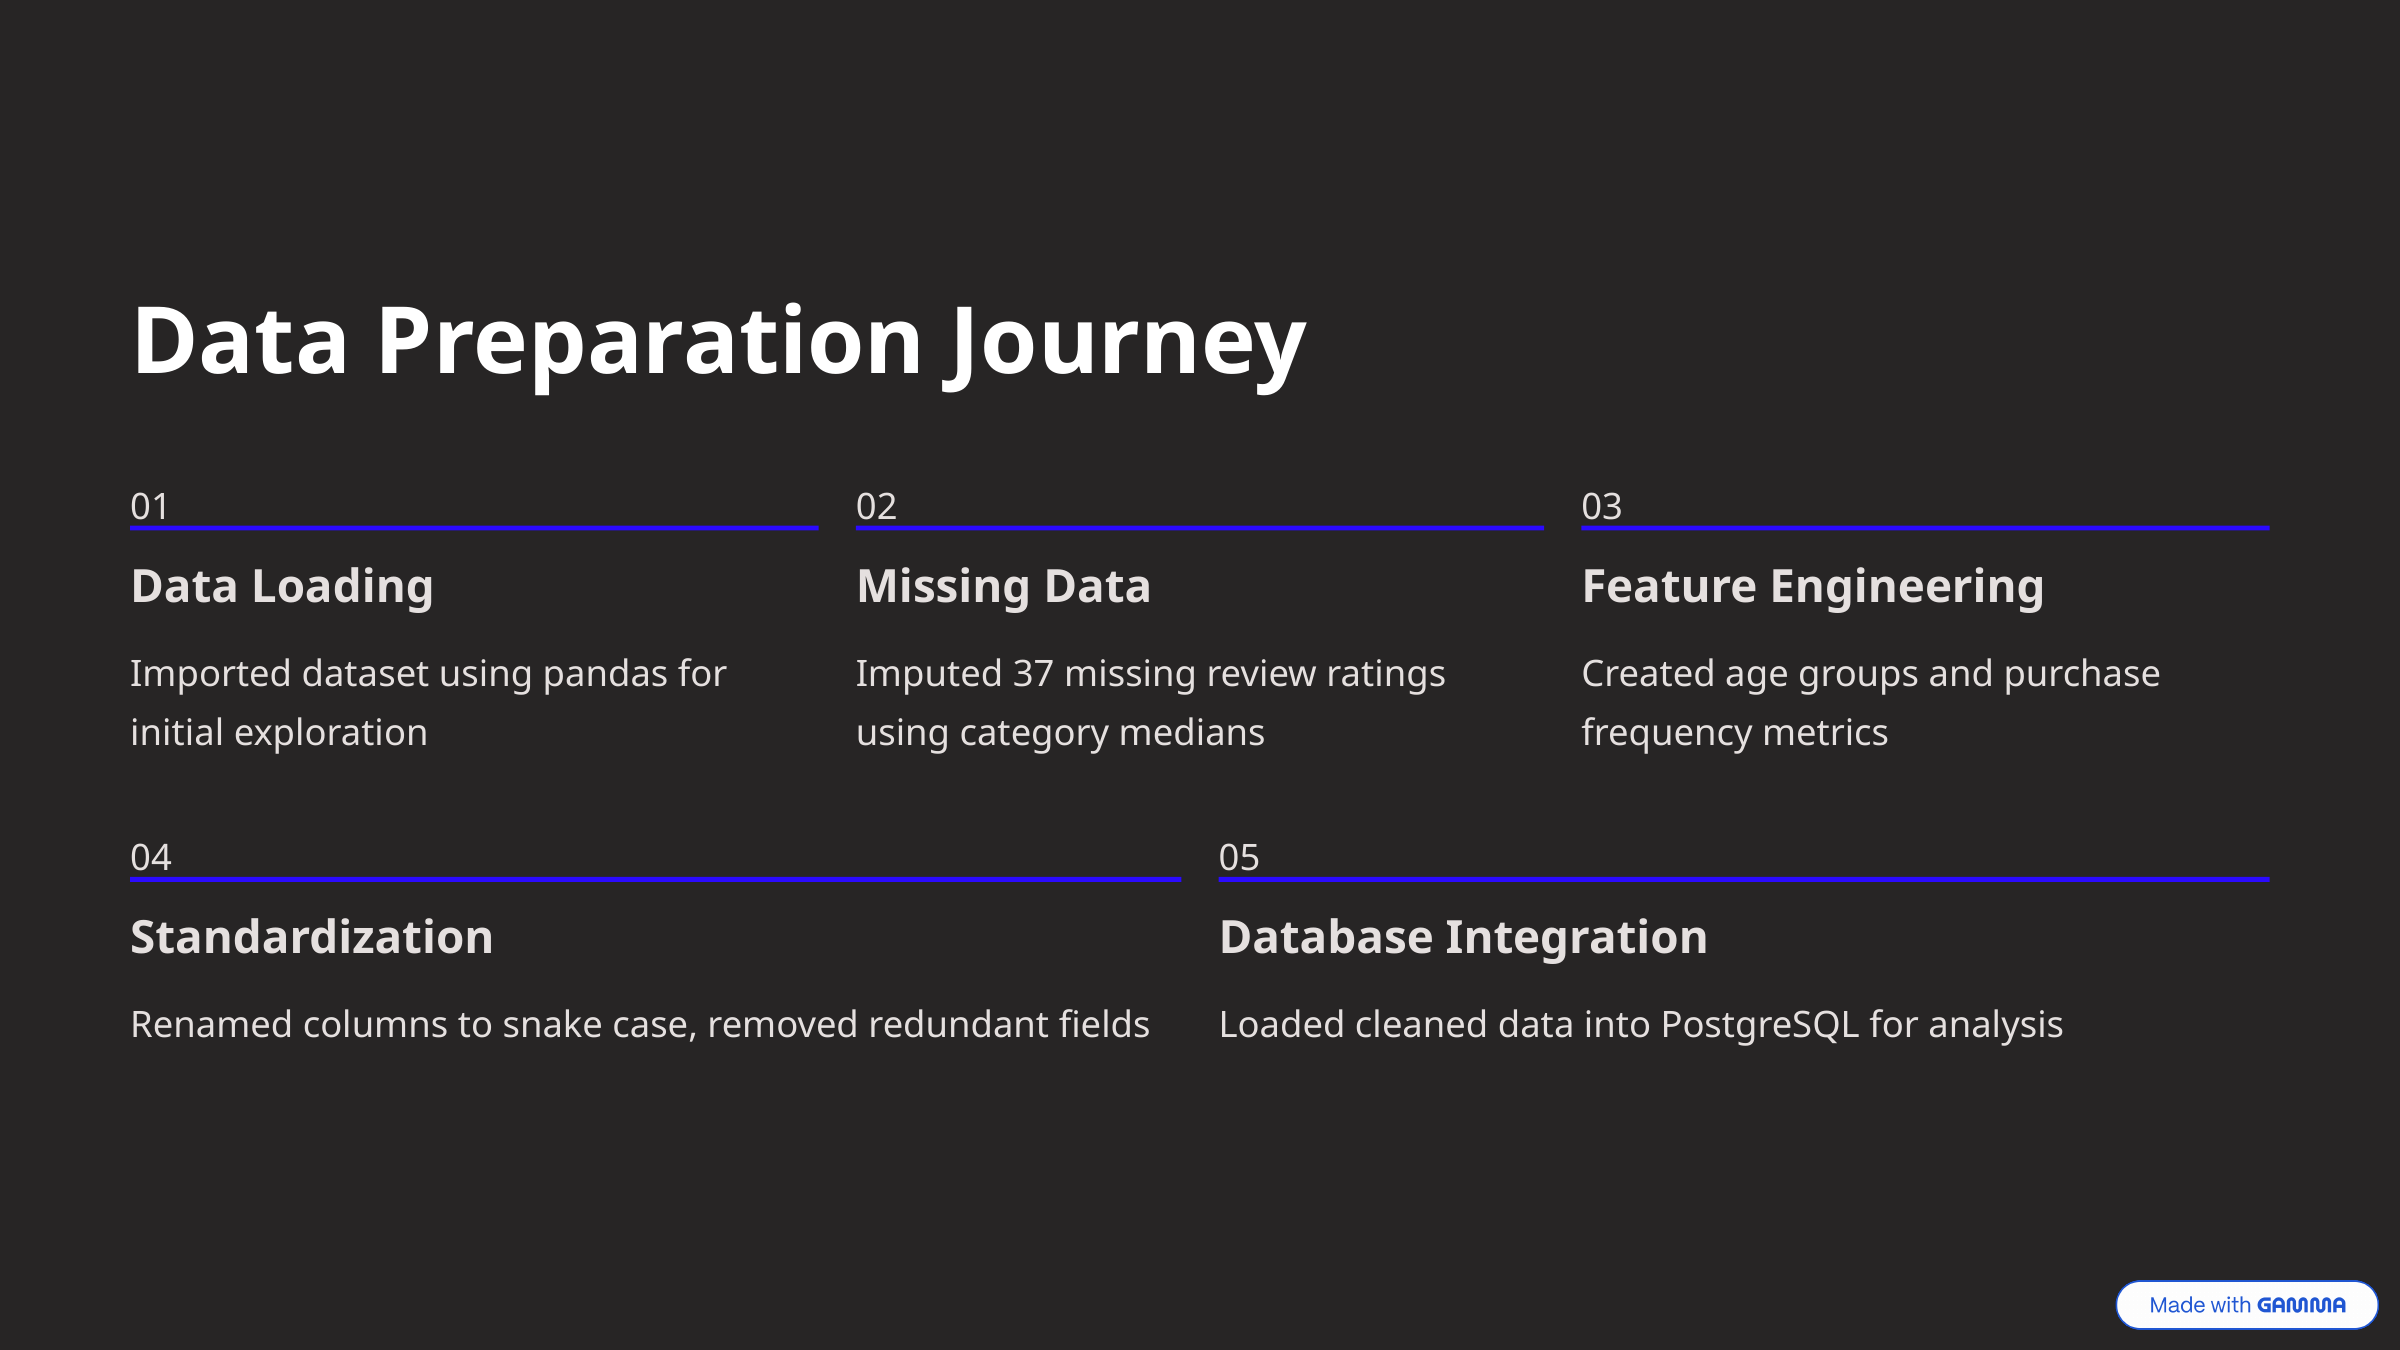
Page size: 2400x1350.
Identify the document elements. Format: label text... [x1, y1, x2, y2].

picture [2106, 1271, 2389, 1339]
text_box Data Preparation Journey [130, 276, 1289, 393]
text_box Standardization [130, 905, 596, 964]
text_box Loaded cleaned data into PostgreSQL for analysis [1218, 985, 2270, 1046]
text_box 03 [1581, 467, 1619, 514]
text_box Created age groups and purchase frequency metrics [1581, 634, 2270, 754]
text_box [1218, 876, 2270, 882]
text_box 04 [130, 818, 168, 866]
text_box [130, 525, 819, 531]
text_box Renamed columns to snake case, removed redundant fields [130, 985, 1182, 1046]
text_box [130, 876, 1182, 882]
text_box 05 [1218, 818, 1256, 866]
text_box [855, 525, 1545, 531]
text_box Database Integration [1218, 905, 1693, 964]
text_box [1581, 525, 2270, 531]
text_box Data Loading [130, 554, 596, 613]
text_box 01 [130, 467, 168, 514]
text_box Feature Engineering [1581, 554, 2047, 613]
text_box 02 [855, 467, 893, 514]
text_box Missing Data [855, 554, 1321, 613]
text_box Imputed 37 missing review ratings using category medians [855, 634, 1545, 754]
text_box Imported dataset using pandas for initial exploration [130, 634, 819, 754]
